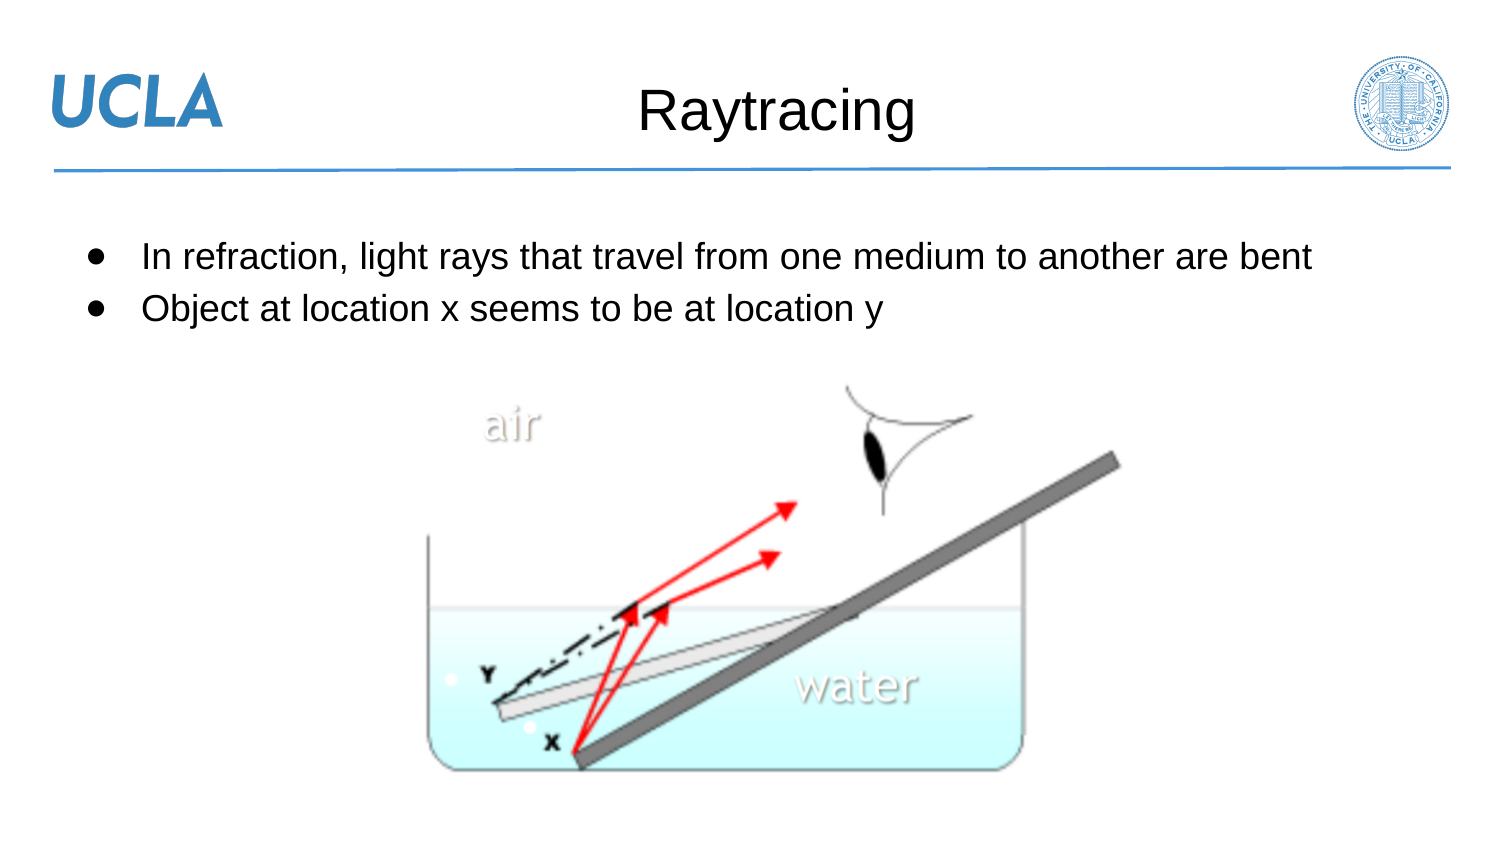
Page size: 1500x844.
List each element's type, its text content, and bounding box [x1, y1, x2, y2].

title Raytracing [228, 56, 1327, 151]
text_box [53, 167, 1452, 171]
picture [423, 365, 1132, 795]
list In refraction, light rays that travel from one medium to another are bent Object at location x seems to be at location y [51, 210, 1449, 802]
picture [50, 70, 224, 129]
picture [1354, 56, 1450, 152]
